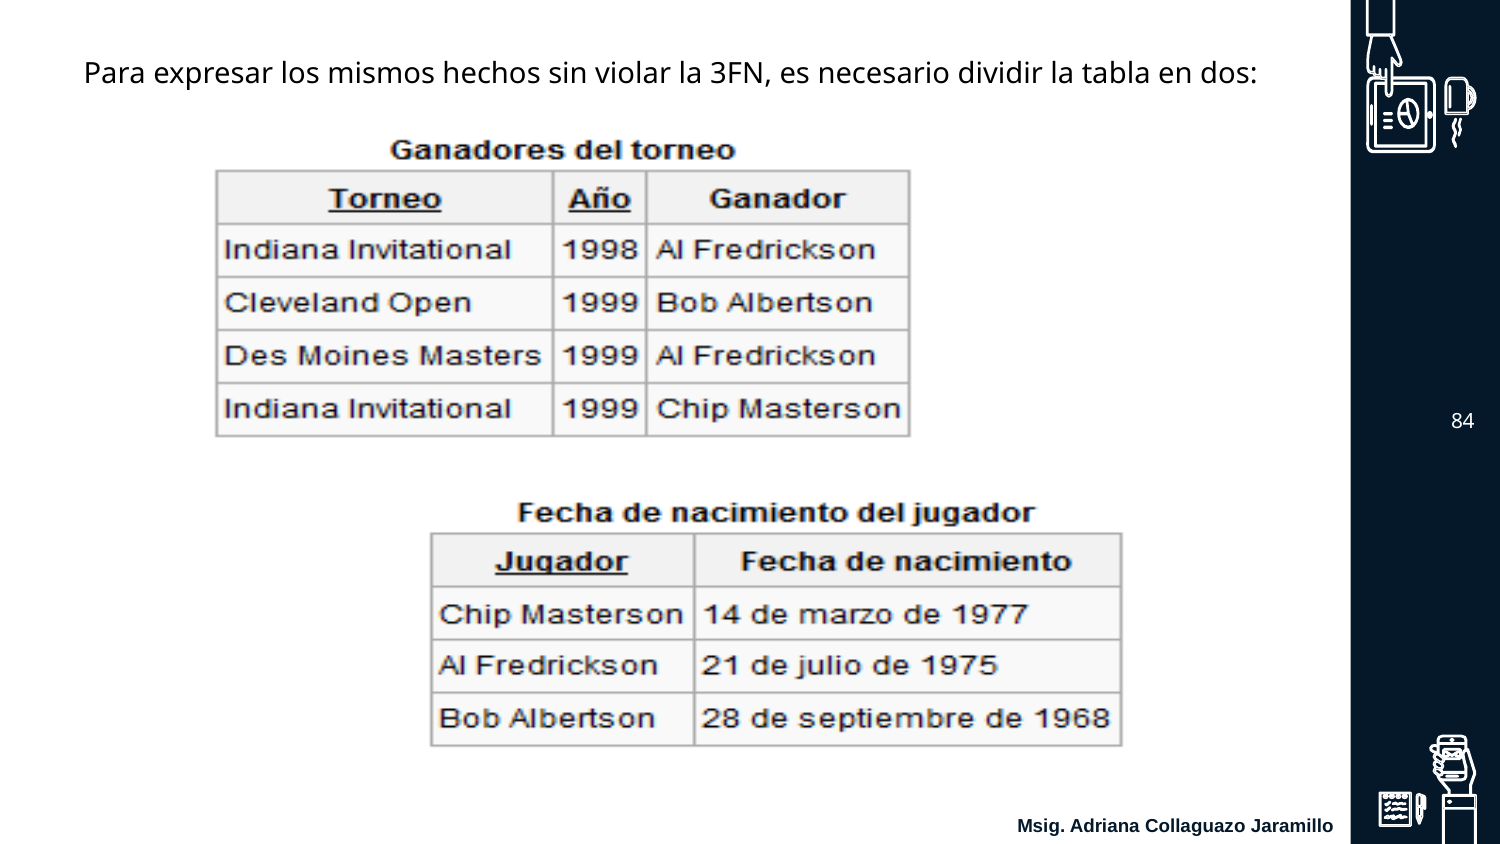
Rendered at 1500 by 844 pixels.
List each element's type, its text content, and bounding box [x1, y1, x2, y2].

slide_number ‹#› [1425, 362, 1500, 482]
picture [188, 128, 1163, 760]
text_box Para expresar los mismos hechos sin violar la 3FN, es necesario dividir la tabla en dos: [68, 46, 1276, 97]
